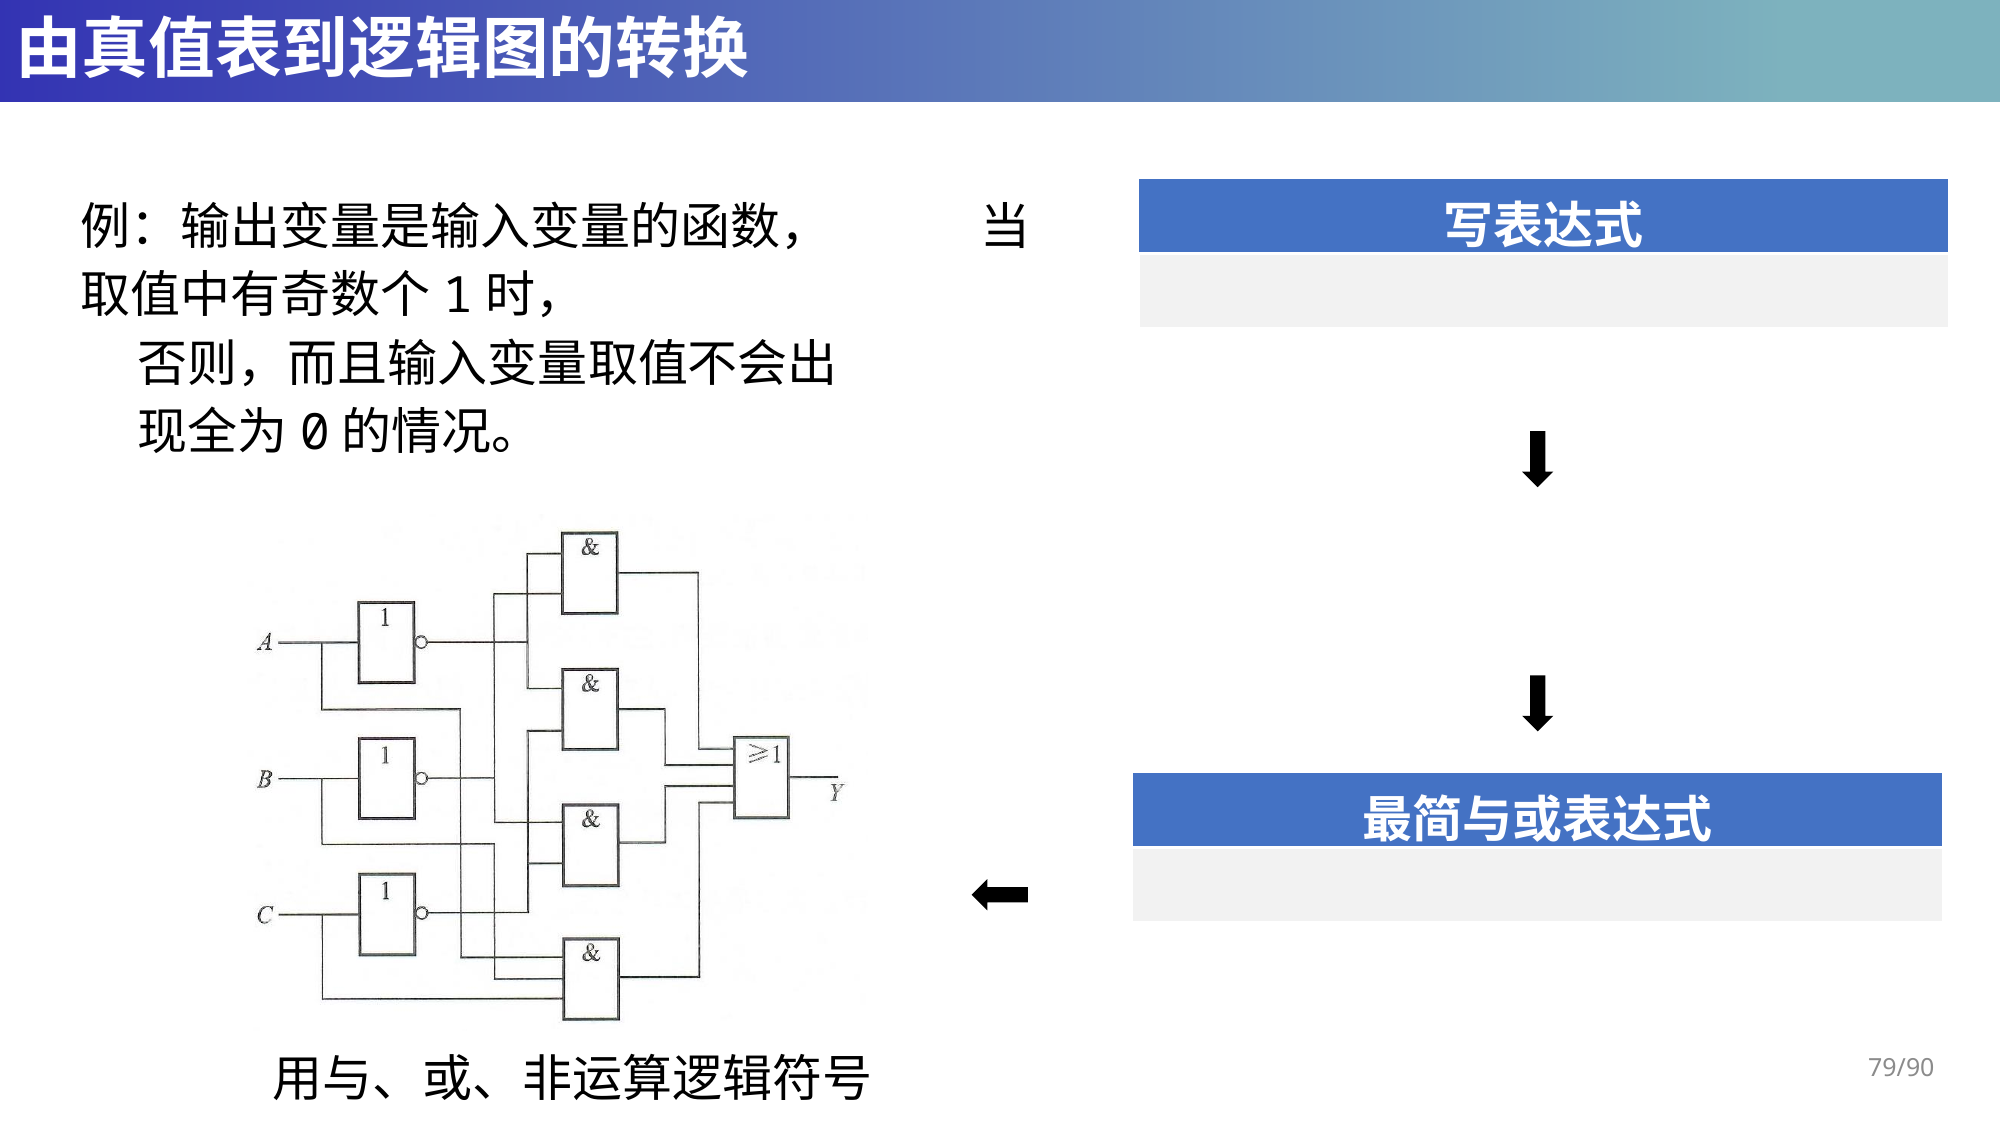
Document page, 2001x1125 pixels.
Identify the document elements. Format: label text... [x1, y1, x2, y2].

picture [247, 514, 868, 1031]
title 由真值表到逻辑图的转换 [0, 0, 2000, 102]
text_box [971, 879, 1028, 911]
text_box 用与、或、非运算逻辑符号 [257, 1038, 896, 1114]
text_box [1522, 675, 1554, 732]
slide_number 79/90 [1499, 1038, 1950, 1099]
text_box [1522, 431, 1554, 488]
